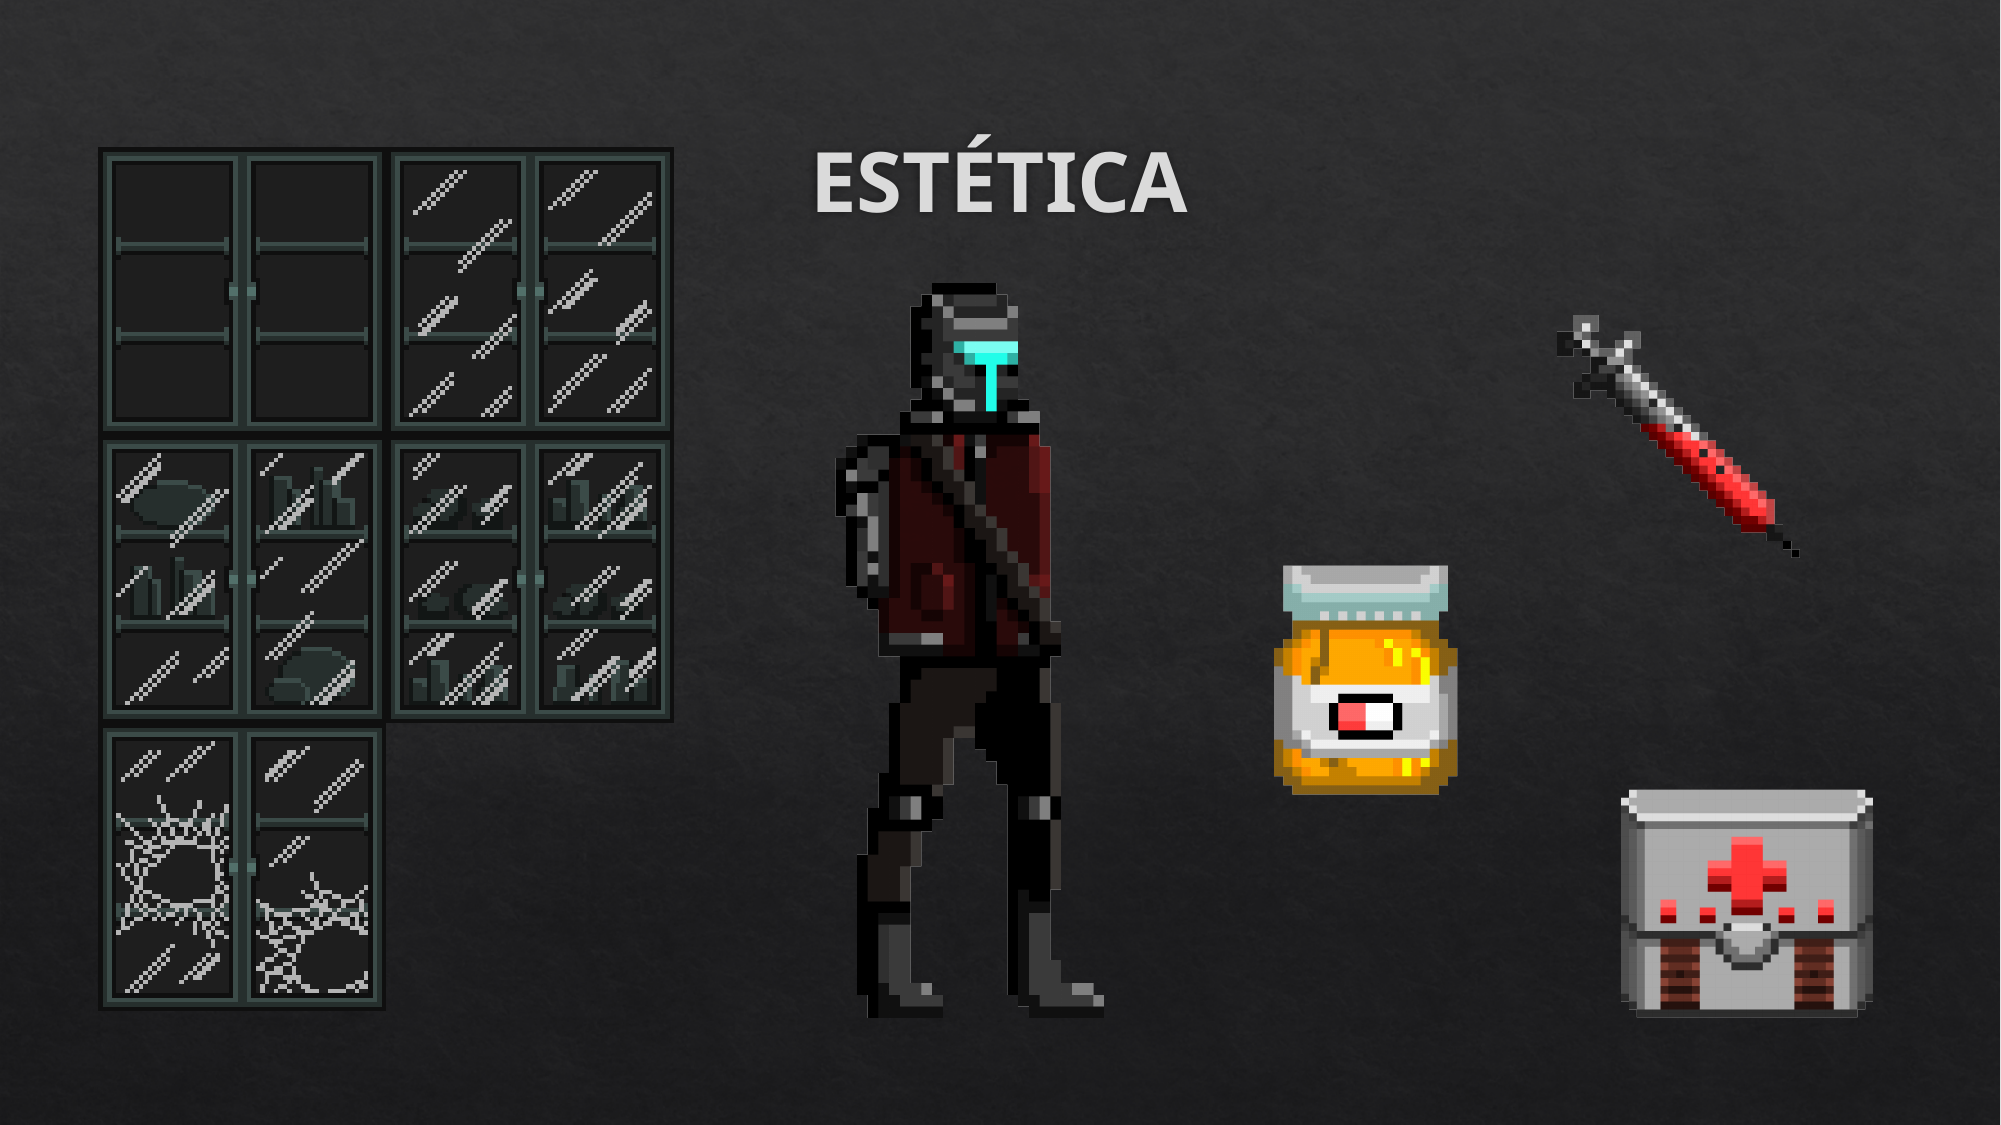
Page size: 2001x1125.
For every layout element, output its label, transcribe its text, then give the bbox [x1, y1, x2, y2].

picture [1621, 774, 1873, 1026]
picture [1218, 537, 1512, 831]
picture [1540, 298, 1808, 566]
picture [98, 147, 675, 1012]
picture [803, 271, 1147, 1018]
title ESTÉTICA [149, 99, 1849, 260]
